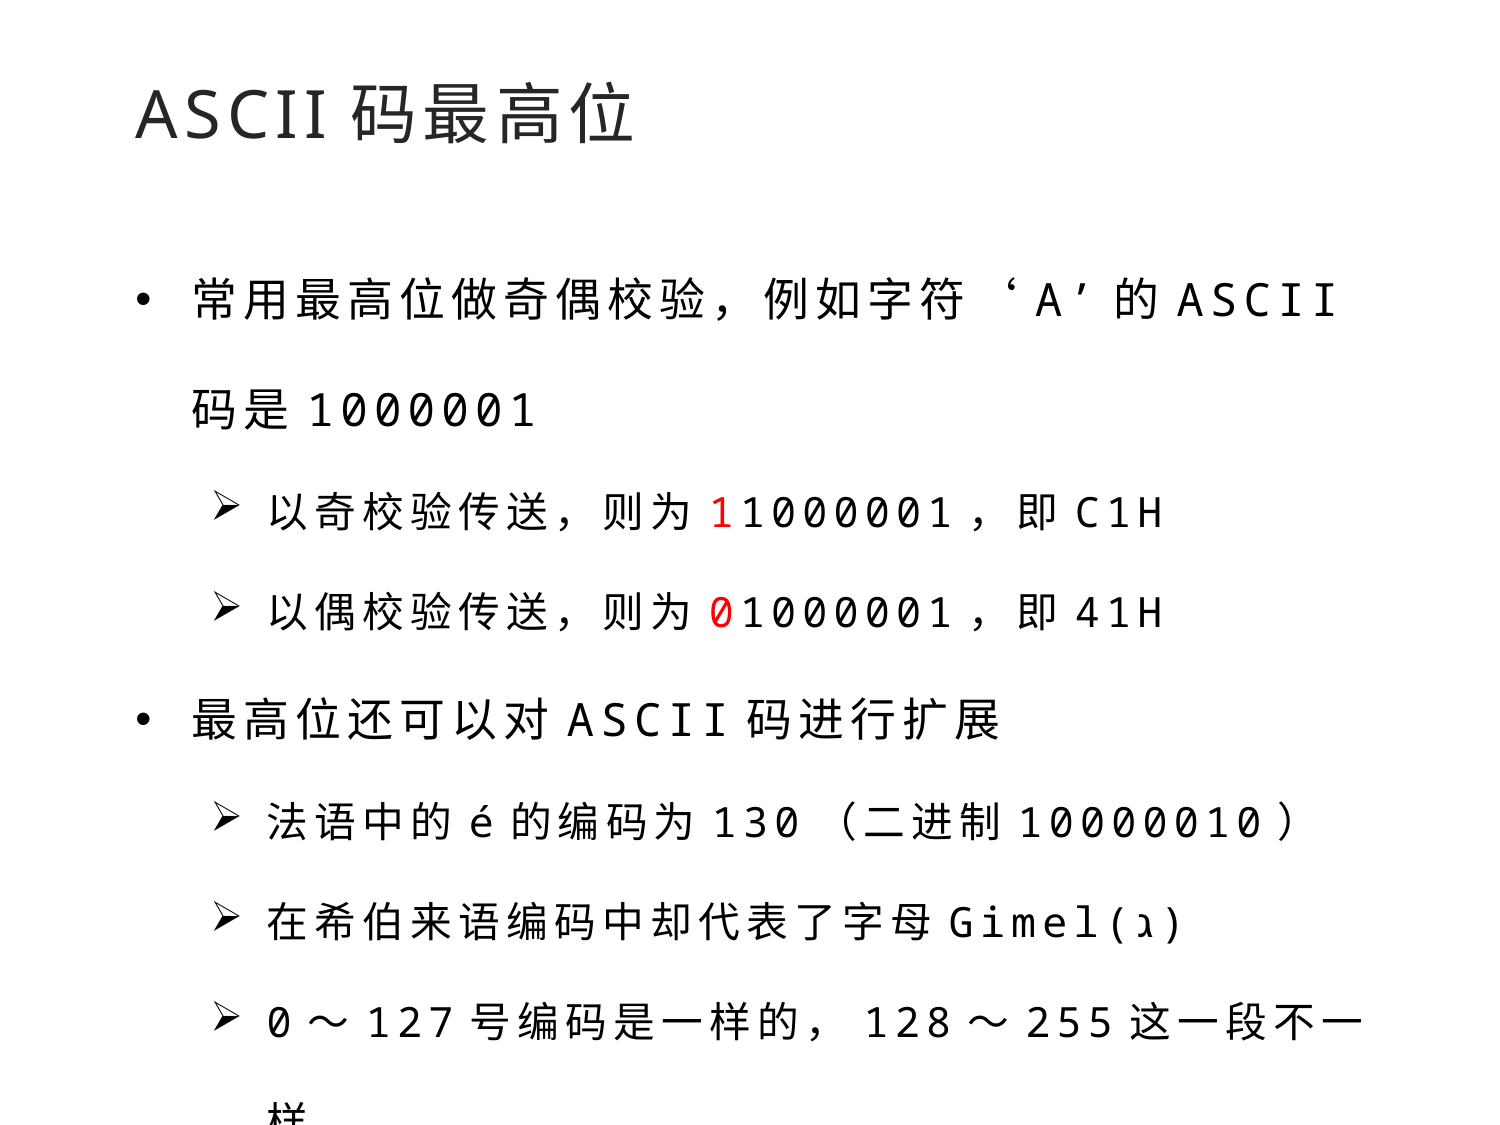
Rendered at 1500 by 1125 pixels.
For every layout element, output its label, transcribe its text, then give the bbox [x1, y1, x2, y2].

text_box 常用最高位做奇偶校验，例如字符‘A’的ASCII码是1000001 以奇校验传送，则为11000001，即C1H 以偶校验传送，则为01000001，即41H 最高位还可以对ASCII码进行扩展 法语中的é的编码为130（二进制10000010） 在希伯来语编码中却代表了字母Gimel(ג) 0～127号编码是一样的，128～255这一段不一样 [120, 208, 1409, 1125]
text_box ASCII码最高位 [120, 64, 1409, 160]
